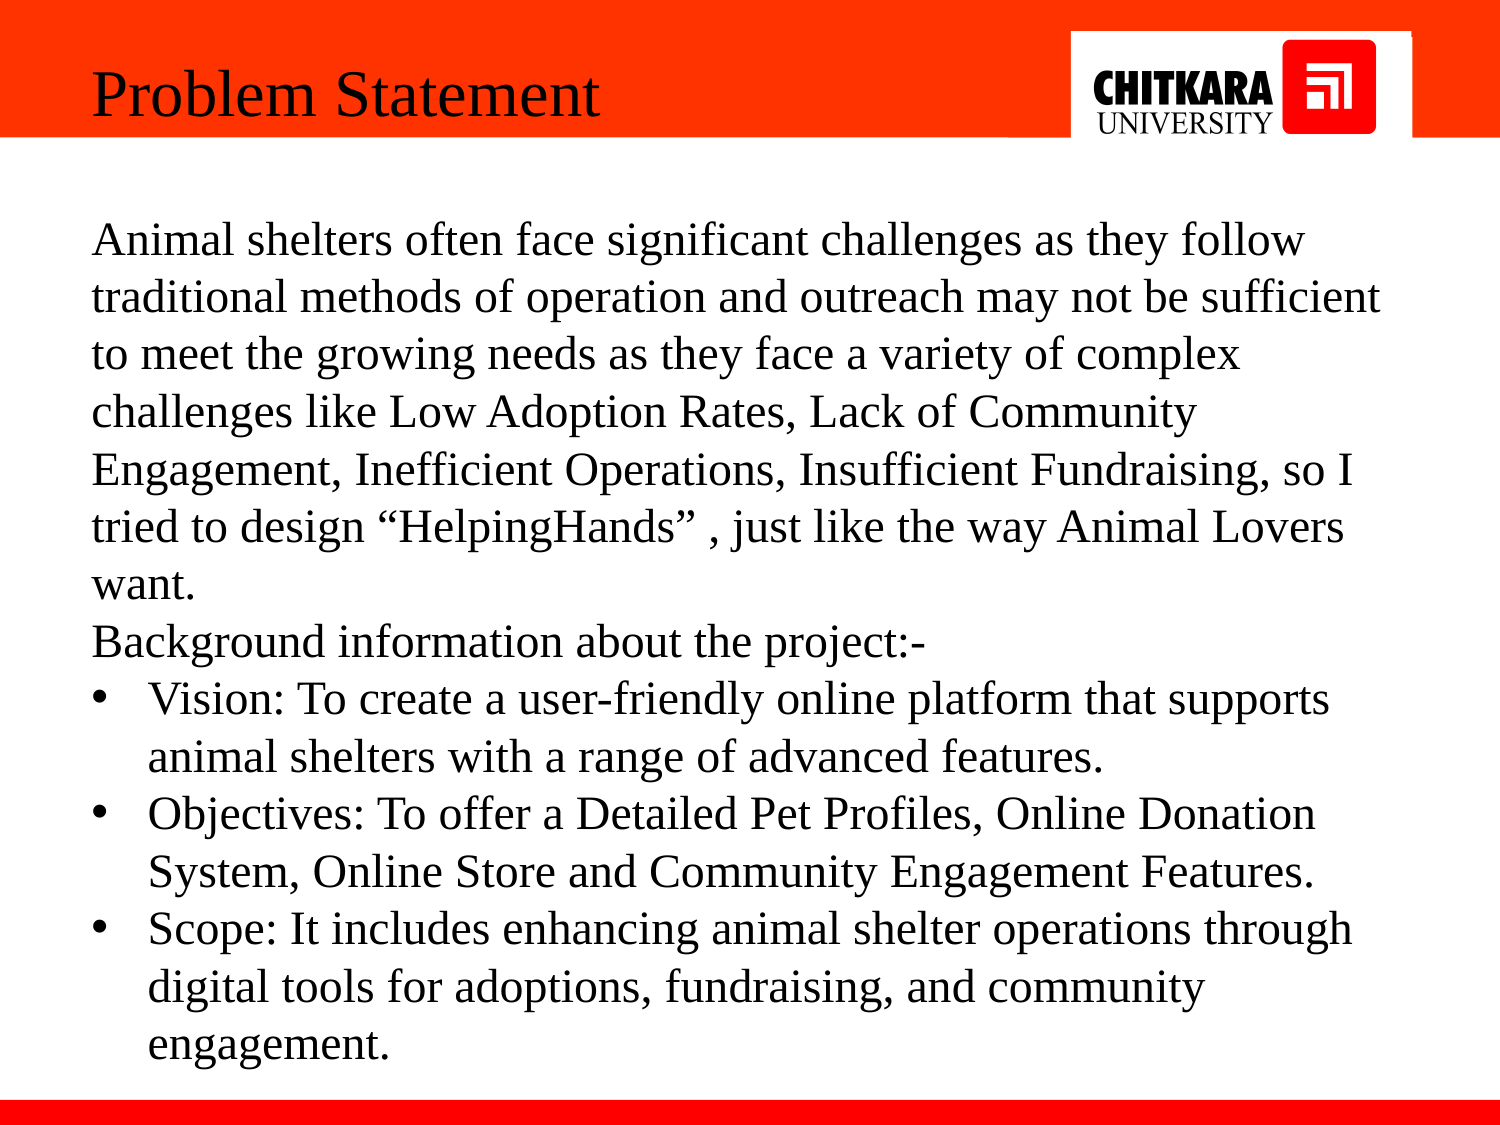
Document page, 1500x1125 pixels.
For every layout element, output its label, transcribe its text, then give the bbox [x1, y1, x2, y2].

text_box Problem Statement [76, 42, 963, 138]
picture [1074, 37, 1391, 138]
text_box Animal shelters often face significant challenges as they follow traditional methods of operation and outreach may not be sufficient to meet the growing needs as they face a variety of complex challenges like Low Adoption Rates, Lack of Community Engagement, Inefficient Operations, Insufficient Fundraising, so I tried to design “HelpingHands” , just like the way Animal Lovers want. Background information about the project:-​ Vision: To create a user-friendly online platform that supports animal shelters with a range of advanced features.​ Objectives: To offer a Detailed Pet Profiles, Online Donation System, Online Store and Community Engagement Features. Scope: It includes enhancing animal shelter operations through digital tools for adoptions, fundraising, and community engagement. [76, 199, 1412, 1077]
